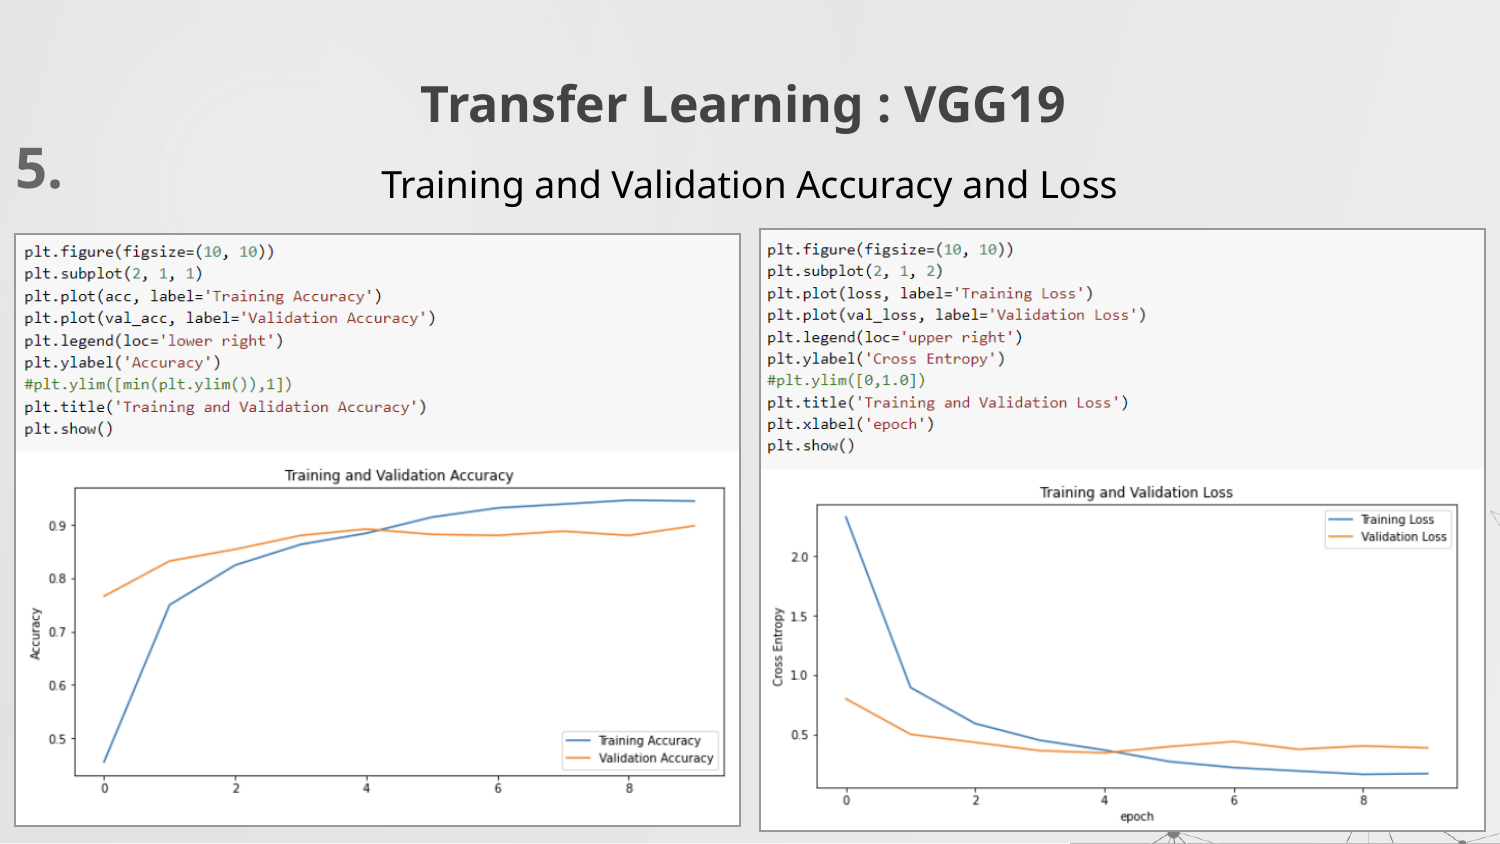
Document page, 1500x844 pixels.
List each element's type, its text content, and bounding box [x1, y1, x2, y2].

title Transfer Learning : VGG19 [322, 57, 1178, 172]
picture [0, 0, 1500, 844]
text_box Training and Validation Accuracy and Loss [338, 146, 1161, 222]
text_box 5. [0, 116, 94, 215]
